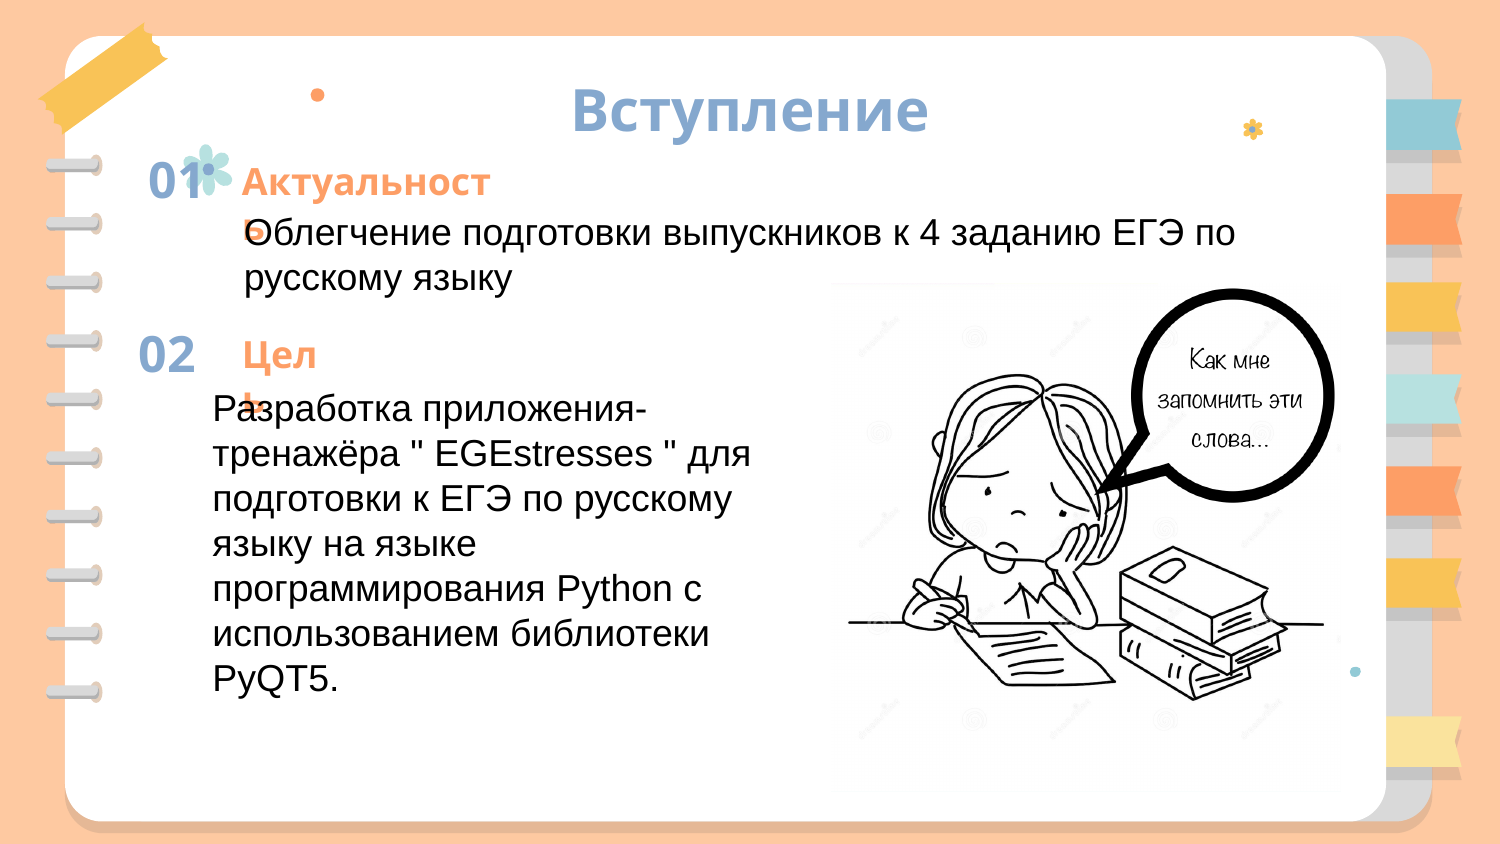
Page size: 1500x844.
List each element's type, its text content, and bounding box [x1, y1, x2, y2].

subtitle Цель [226, 315, 353, 371]
subtitle Актуальность [226, 142, 519, 200]
title Вступление [117, 71, 1383, 166]
text_box Разработка приложения-тренажёра " EGEstresses " для подготовки к ЕГЭ по русскому языку на языке программирования Python с использованием библиотеки PyQT5. [197, 376, 826, 707]
title 02 [115, 324, 220, 394]
text_box Облегчение подготовки выпускников к 4 заданию ЕГЭ по русскому языку [228, 200, 1293, 305]
picture [831, 283, 1341, 792]
title 01 [125, 149, 229, 219]
